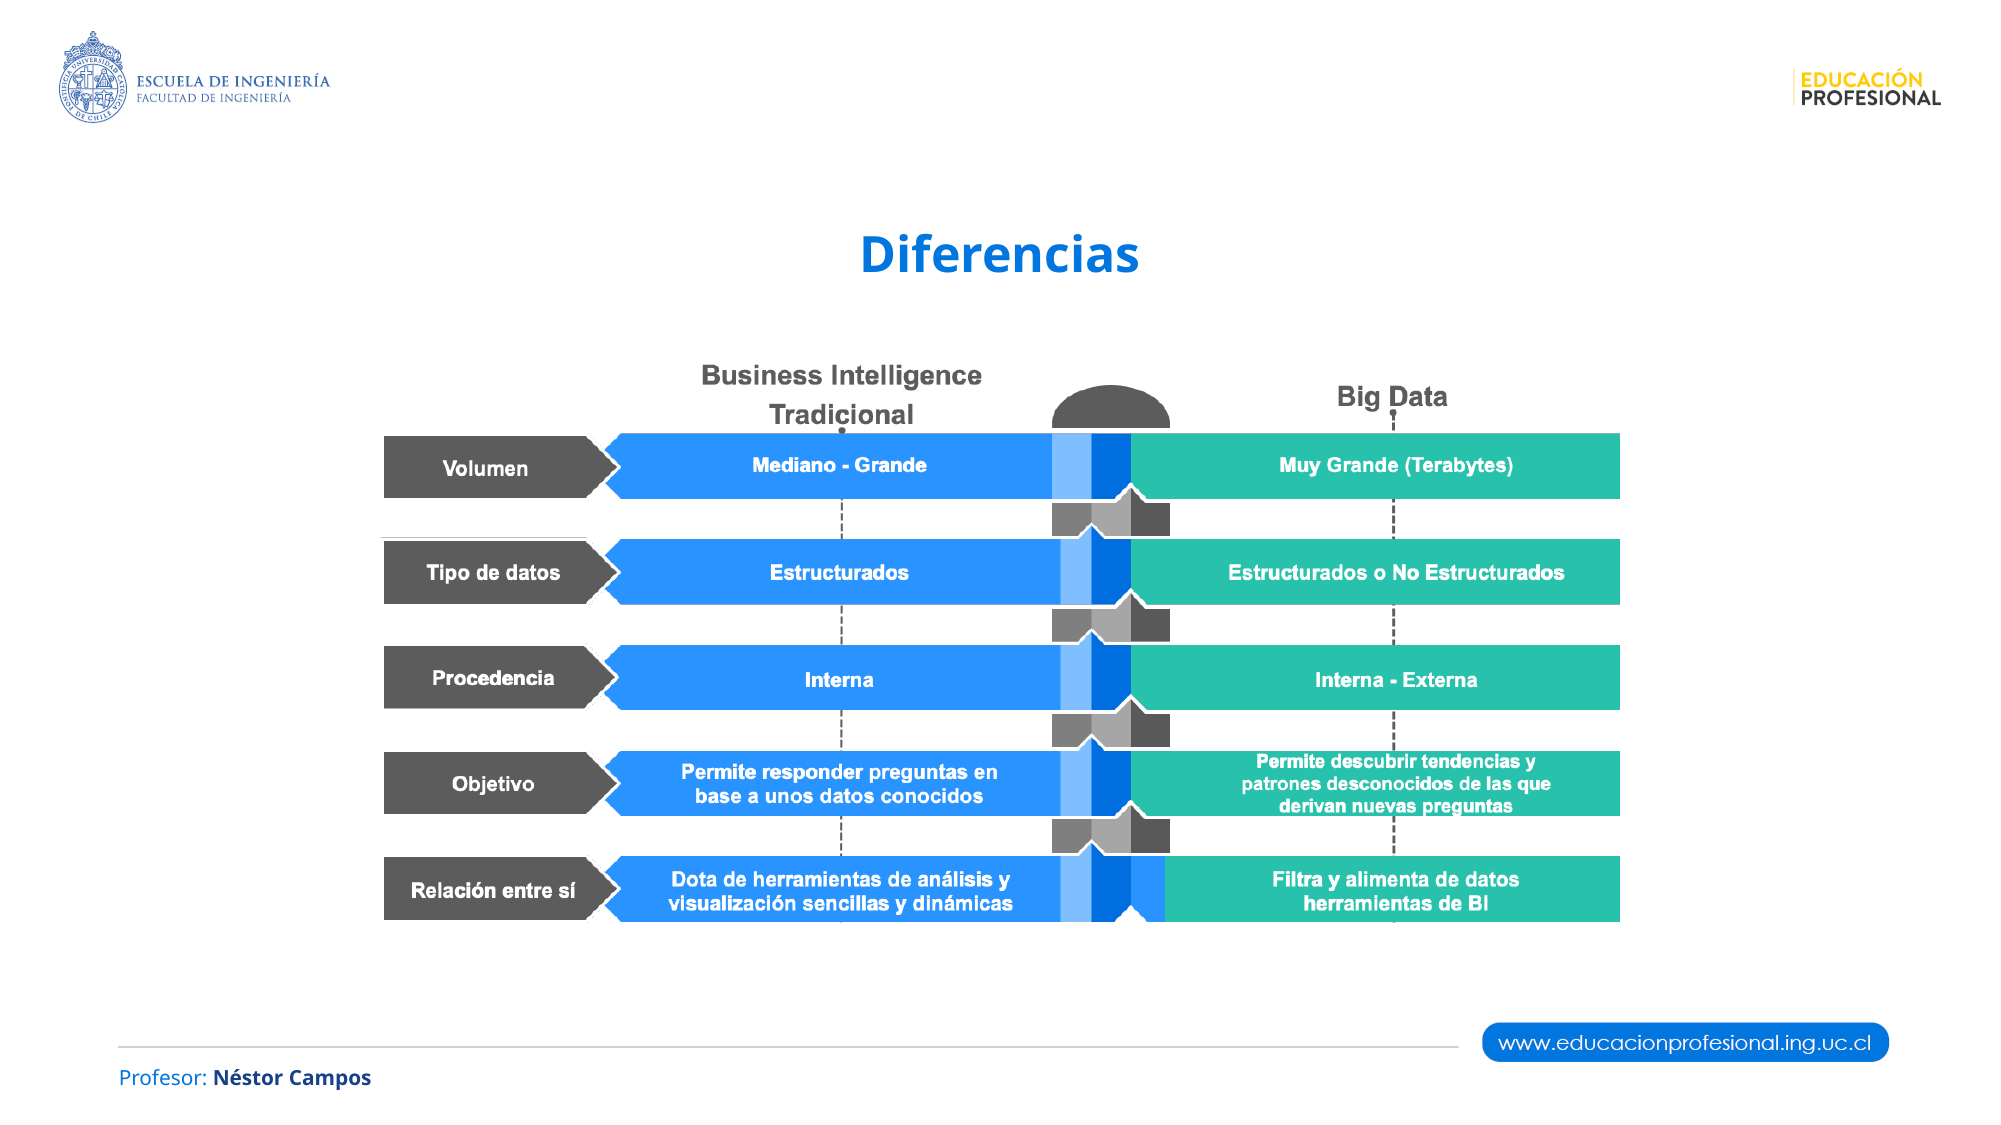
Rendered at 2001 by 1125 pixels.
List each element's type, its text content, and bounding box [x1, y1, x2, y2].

picture [0, 0, 2000, 1125]
title Diferencias [380, 225, 1620, 328]
